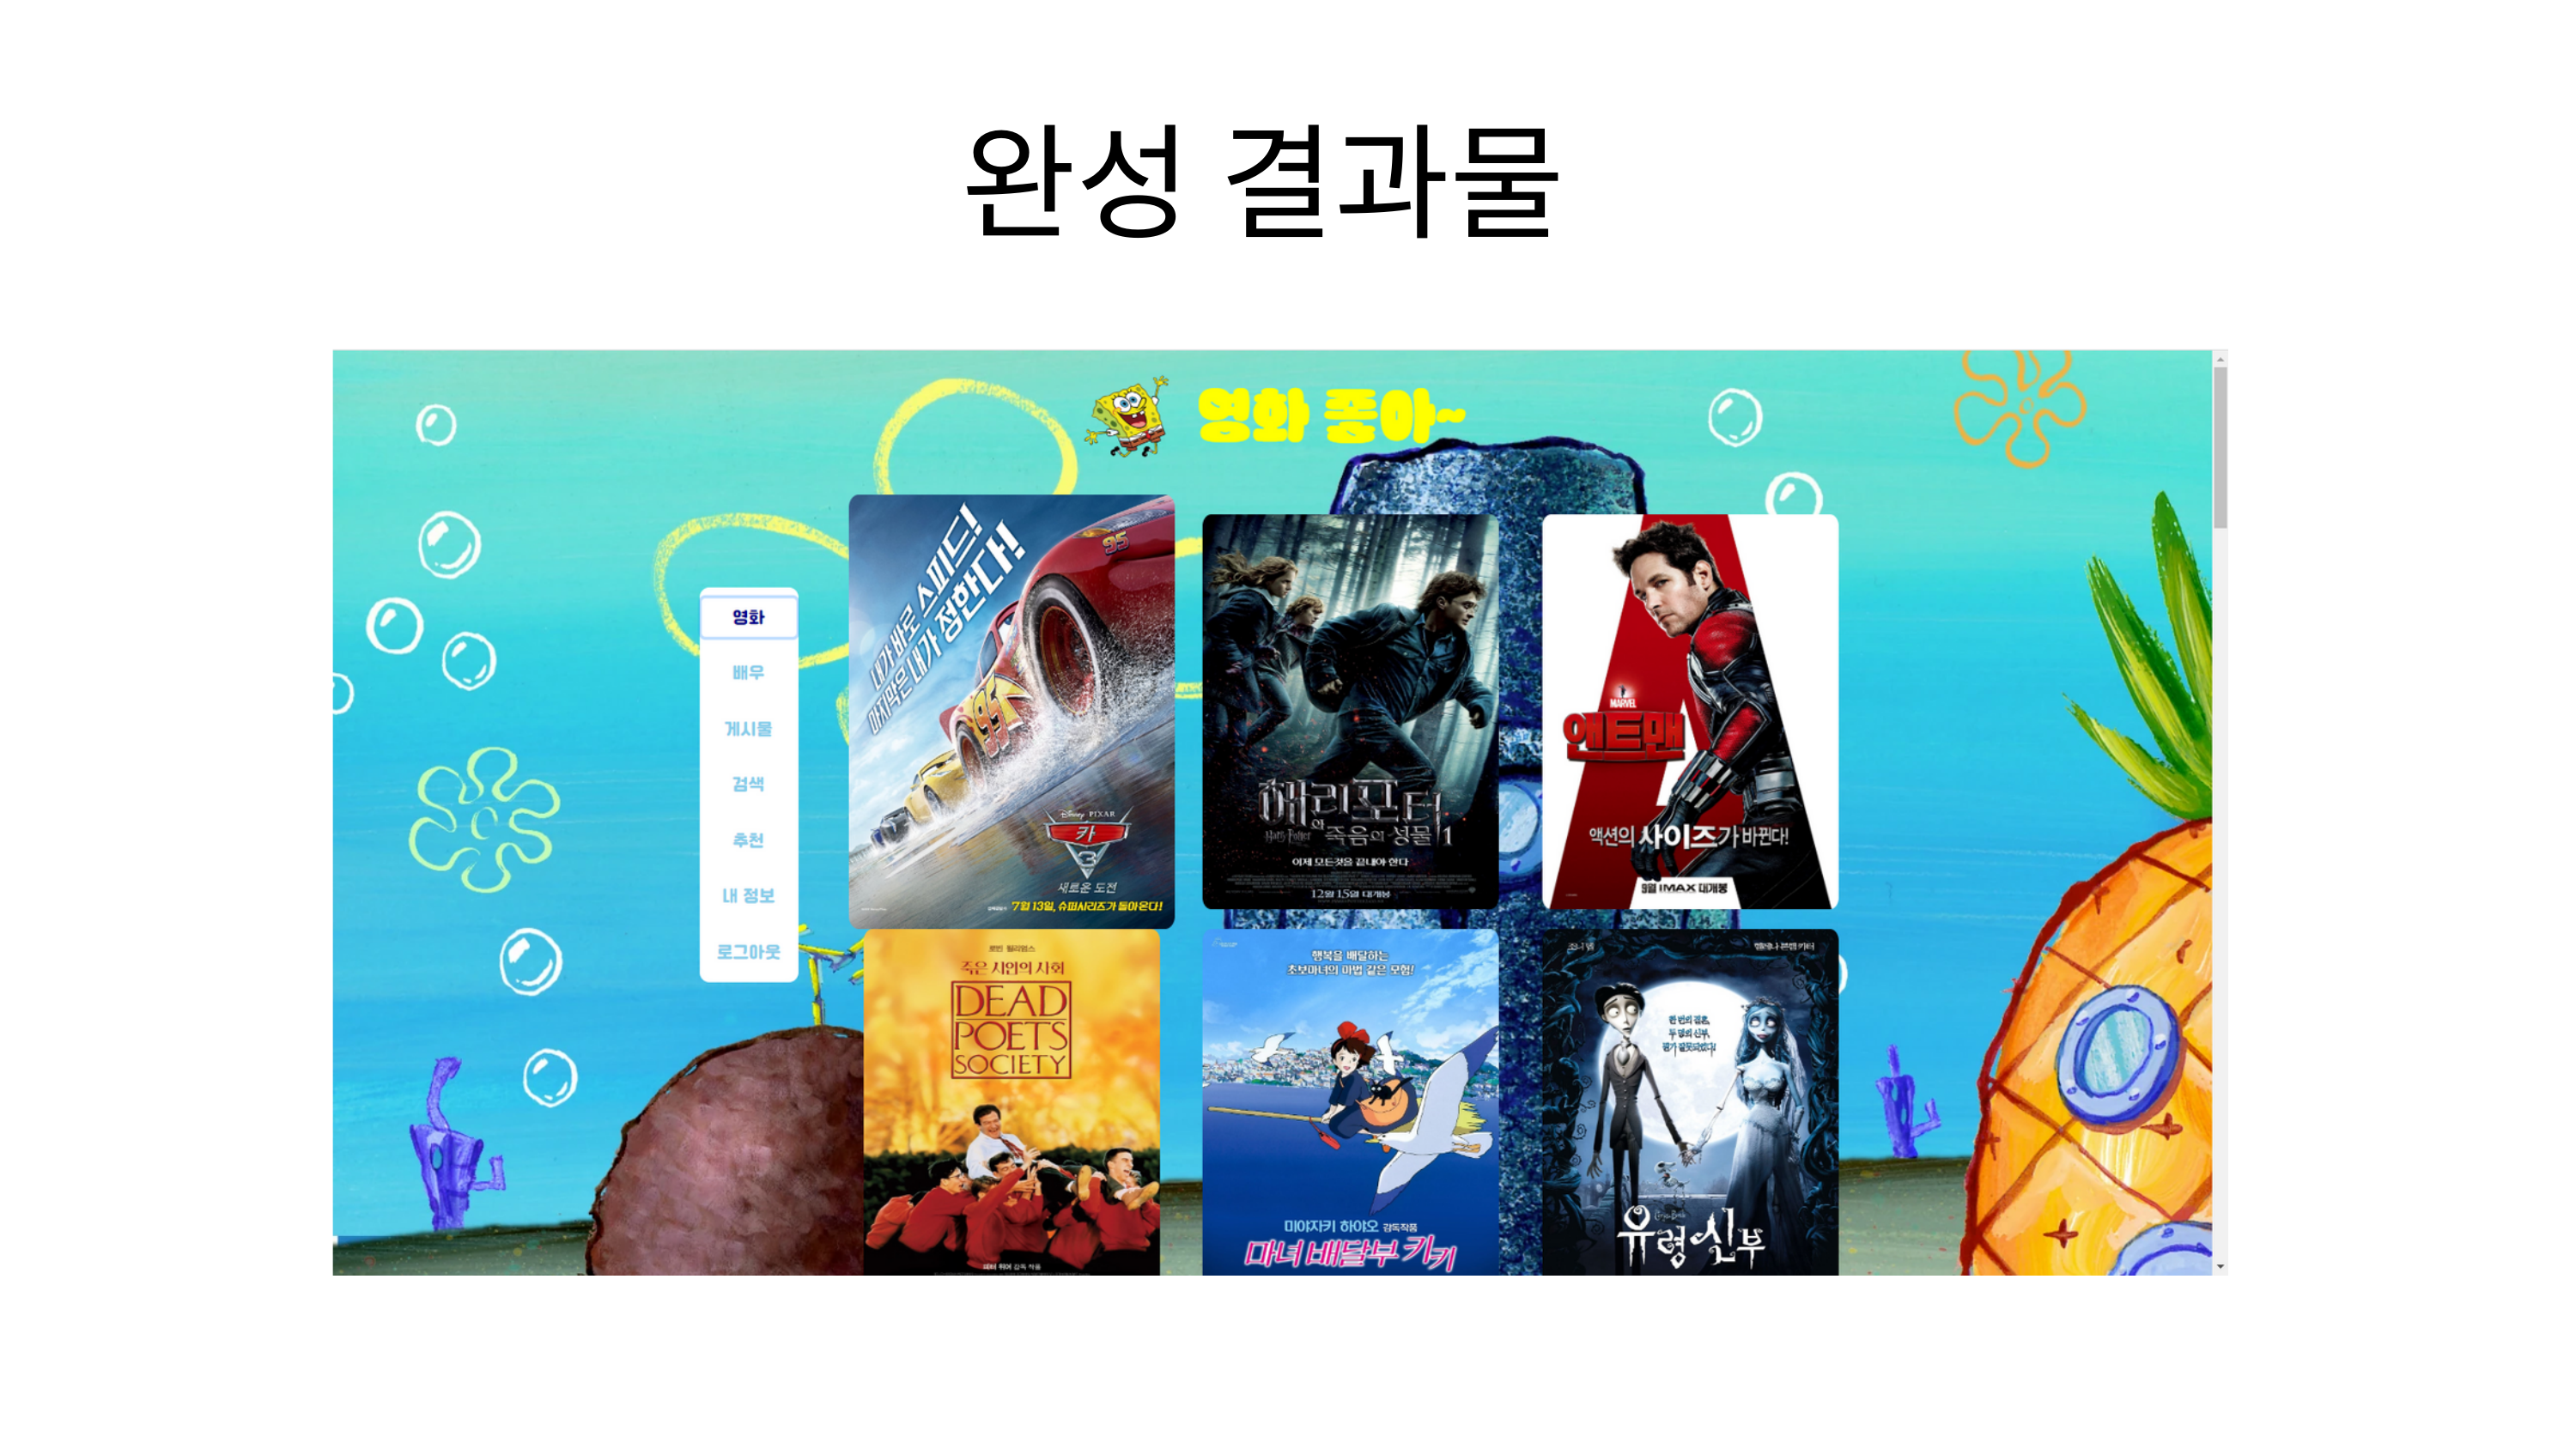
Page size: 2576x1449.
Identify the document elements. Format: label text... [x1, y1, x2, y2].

picture [332, 348, 2229, 1276]
text_box 완성 결과물 [961, 103, 1614, 254]
